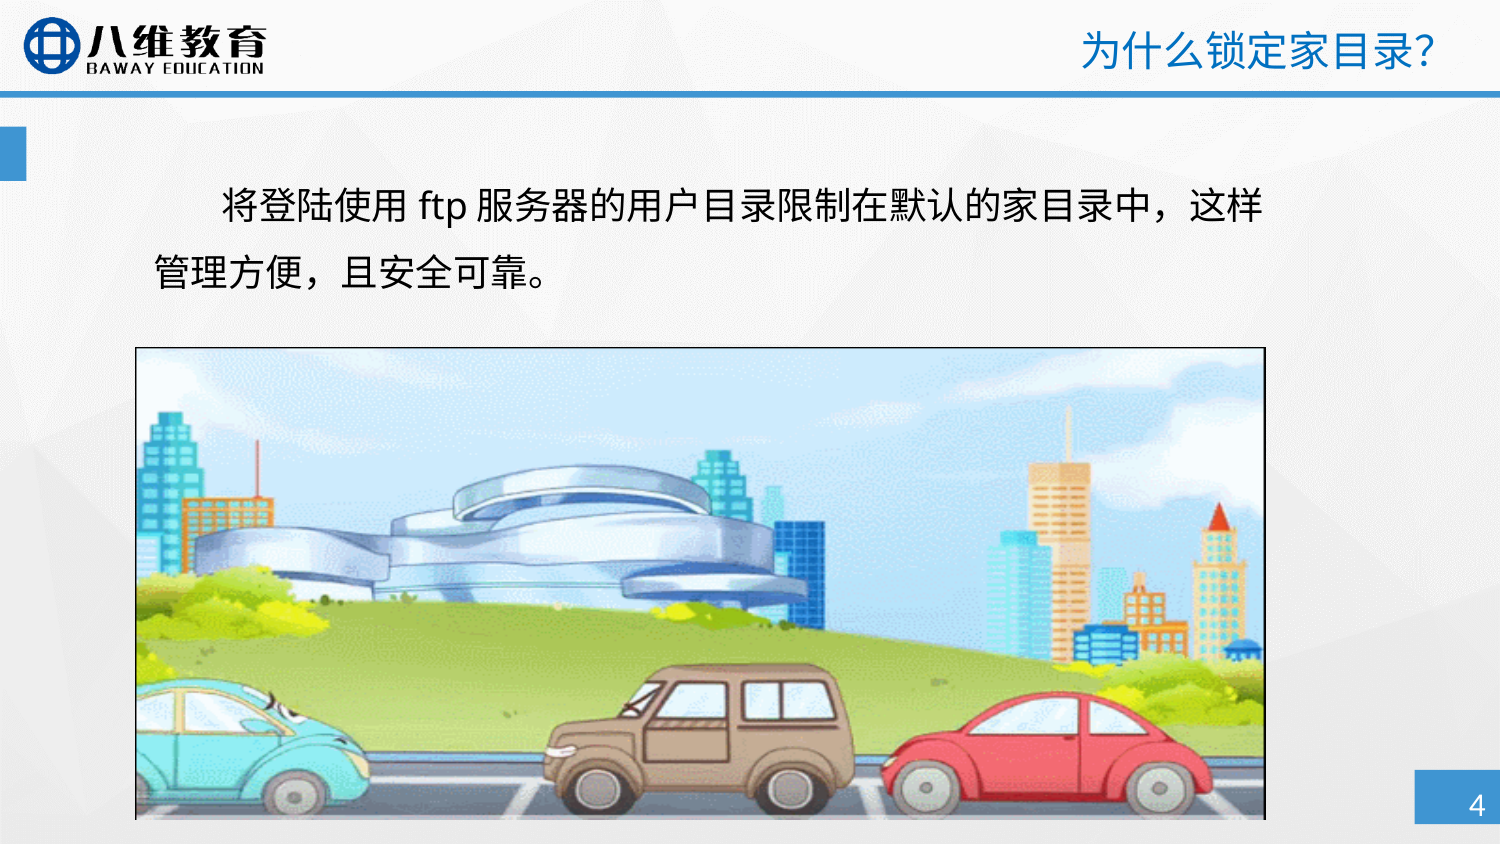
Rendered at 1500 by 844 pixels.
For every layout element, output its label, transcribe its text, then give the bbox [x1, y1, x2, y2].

picture [0, 0, 1500, 91]
text_box 将登陆使用ftp服务器的用户目录限制在默认的家目录中，这样管理方便，且安全可靠。 [138, 151, 1313, 302]
picture [0, 98, 1500, 844]
title 为什么锁定家目录？ [360, 23, 1471, 84]
